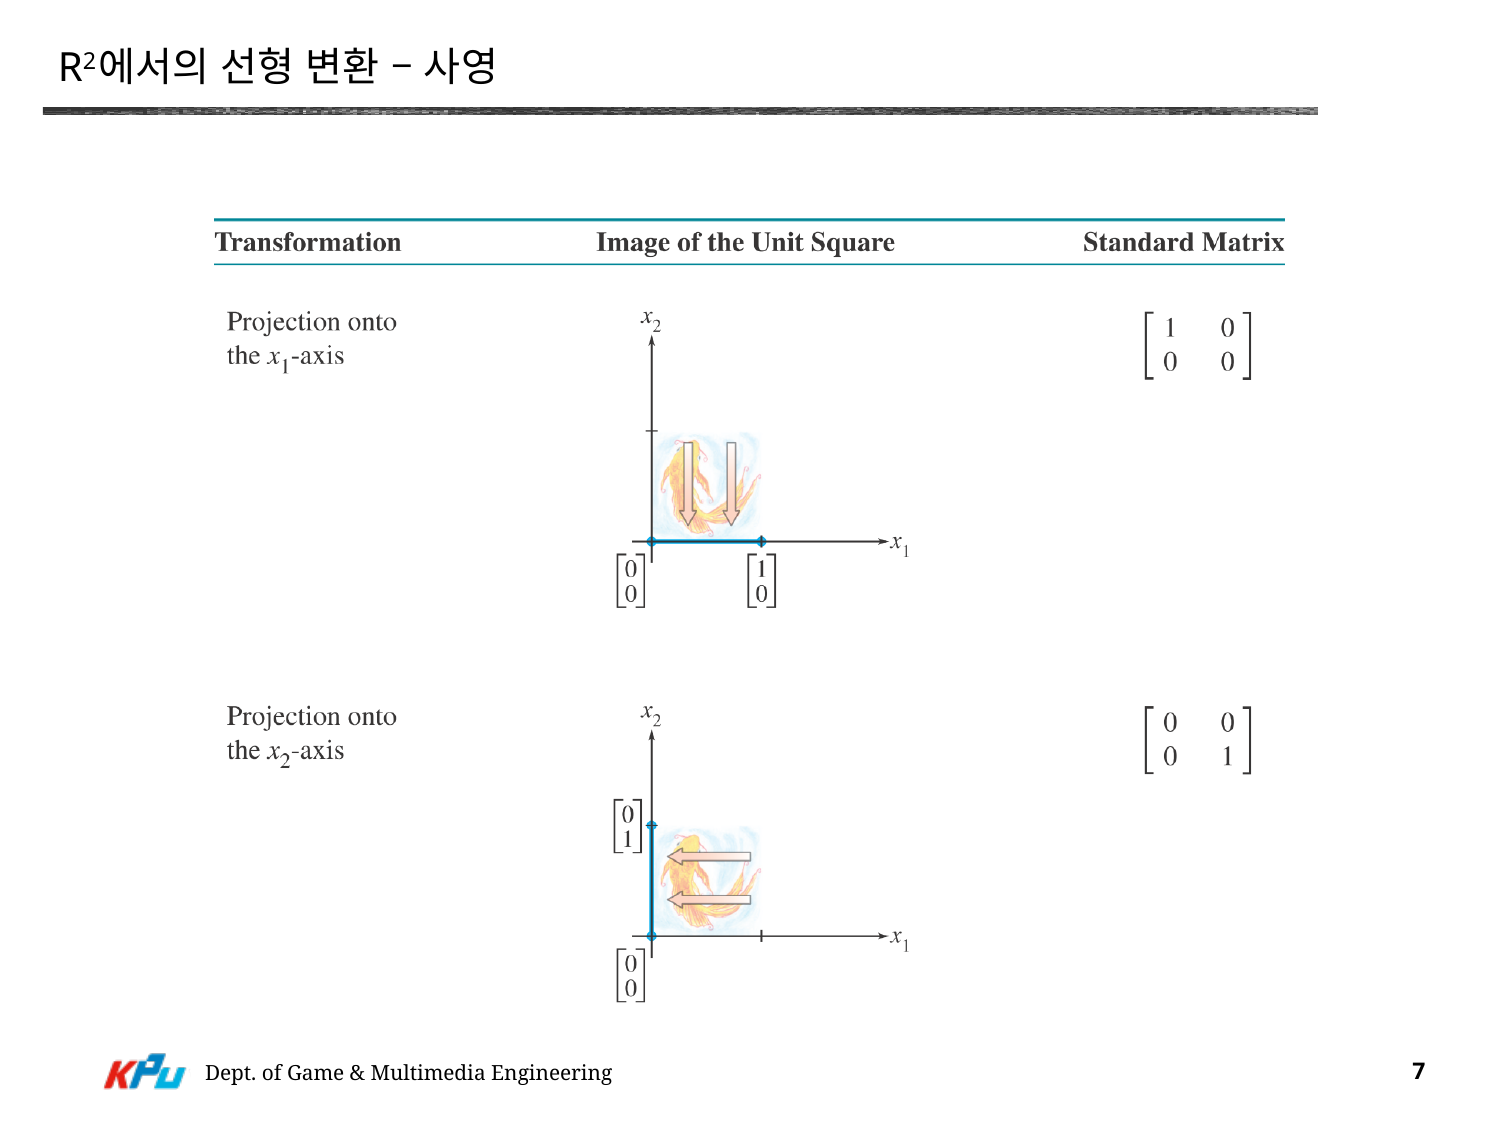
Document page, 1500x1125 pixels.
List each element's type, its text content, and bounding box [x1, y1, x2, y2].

title R2에서의 선형 변환 – 사영 [42, 39, 1458, 98]
picture [92, 1030, 191, 1120]
footer Dept. of Game & Multimedia Engineering [190, 1042, 879, 1103]
slide_number 7 [1379, 1042, 1459, 1103]
picture [210, 214, 1290, 1005]
